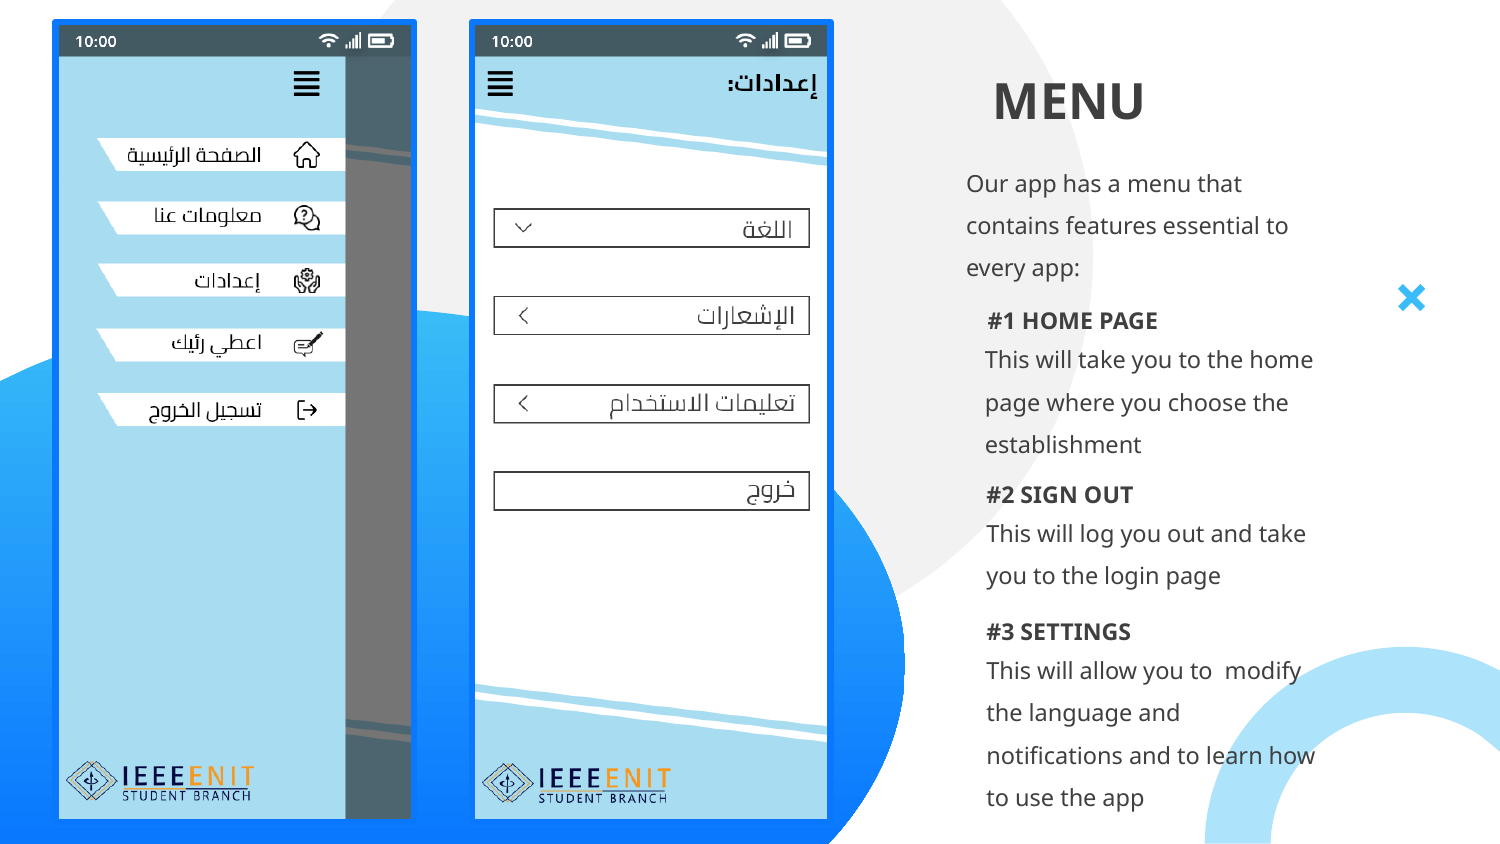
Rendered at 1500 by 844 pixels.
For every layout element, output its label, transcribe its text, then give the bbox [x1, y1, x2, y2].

picture [58, 24, 412, 819]
text_box This will take you to the home page where you choose the establishment [985, 331, 1320, 458]
text_box #3 SETTINGS [986, 603, 1228, 642]
text_box #1 HOME PAGE [987, 292, 1229, 331]
picture [474, 24, 828, 819]
text_box This will allow you to modify the language and notifications and to learn how to use the app [986, 642, 1322, 811]
text_box This will log you out and take you to the login page [986, 504, 1322, 590]
text_box MENU [978, 62, 1205, 138]
text_box #2 SIGN OUT [986, 466, 1228, 504]
text_box Our app has a menu that contains features essential to every app: [966, 155, 1301, 282]
